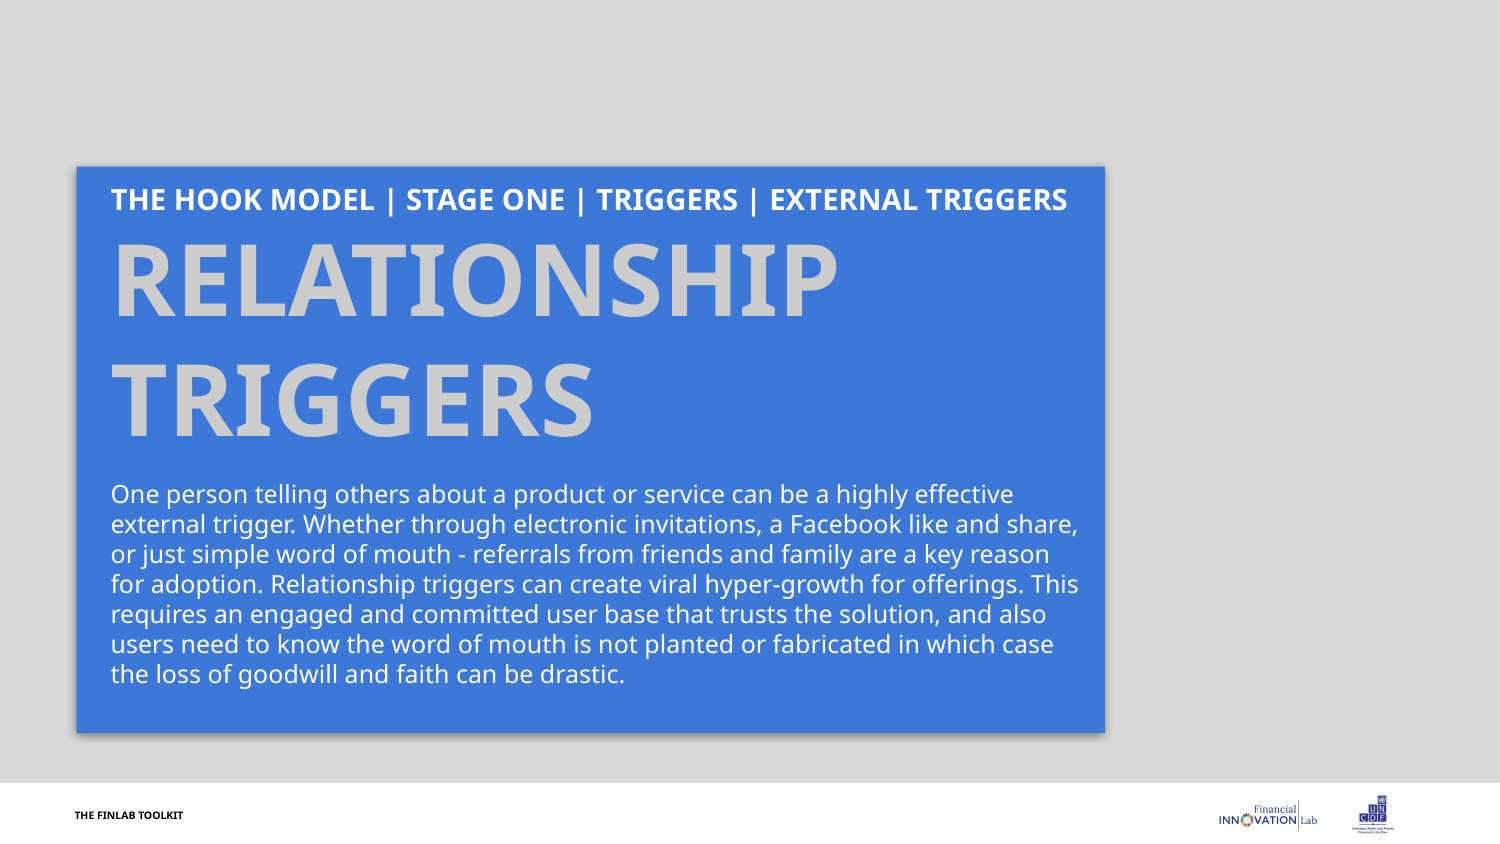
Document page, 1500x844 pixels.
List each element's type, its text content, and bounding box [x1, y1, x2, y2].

text_box [0, 0, 1500, 782]
text_box [0, 782, 1500, 844]
picture [1344, 789, 1400, 837]
list THE HOOK MODEL | STAGE ONE | TRIGGERS | EXTERNAL TRIGGERS RELATIONSHIP TRIGGERS One person telling others about a product or service can be a highly effective external trigger. Whether through electronic invitations, a Facebook like and share, or just simple word of mouth - referrals from friends and family are a key reason for adoption. Relationship triggers can create viral hyper-growth for offerings. This requires an engaged and committed user base that trusts the solution, and also users need to know the word of mouth is not planted or fabricated in which case the loss of goodwill and faith can be drastic. [76, 166, 1105, 733]
picture [1206, 792, 1333, 837]
text_box THE FINLAB TOOLKIT [59, 792, 752, 837]
